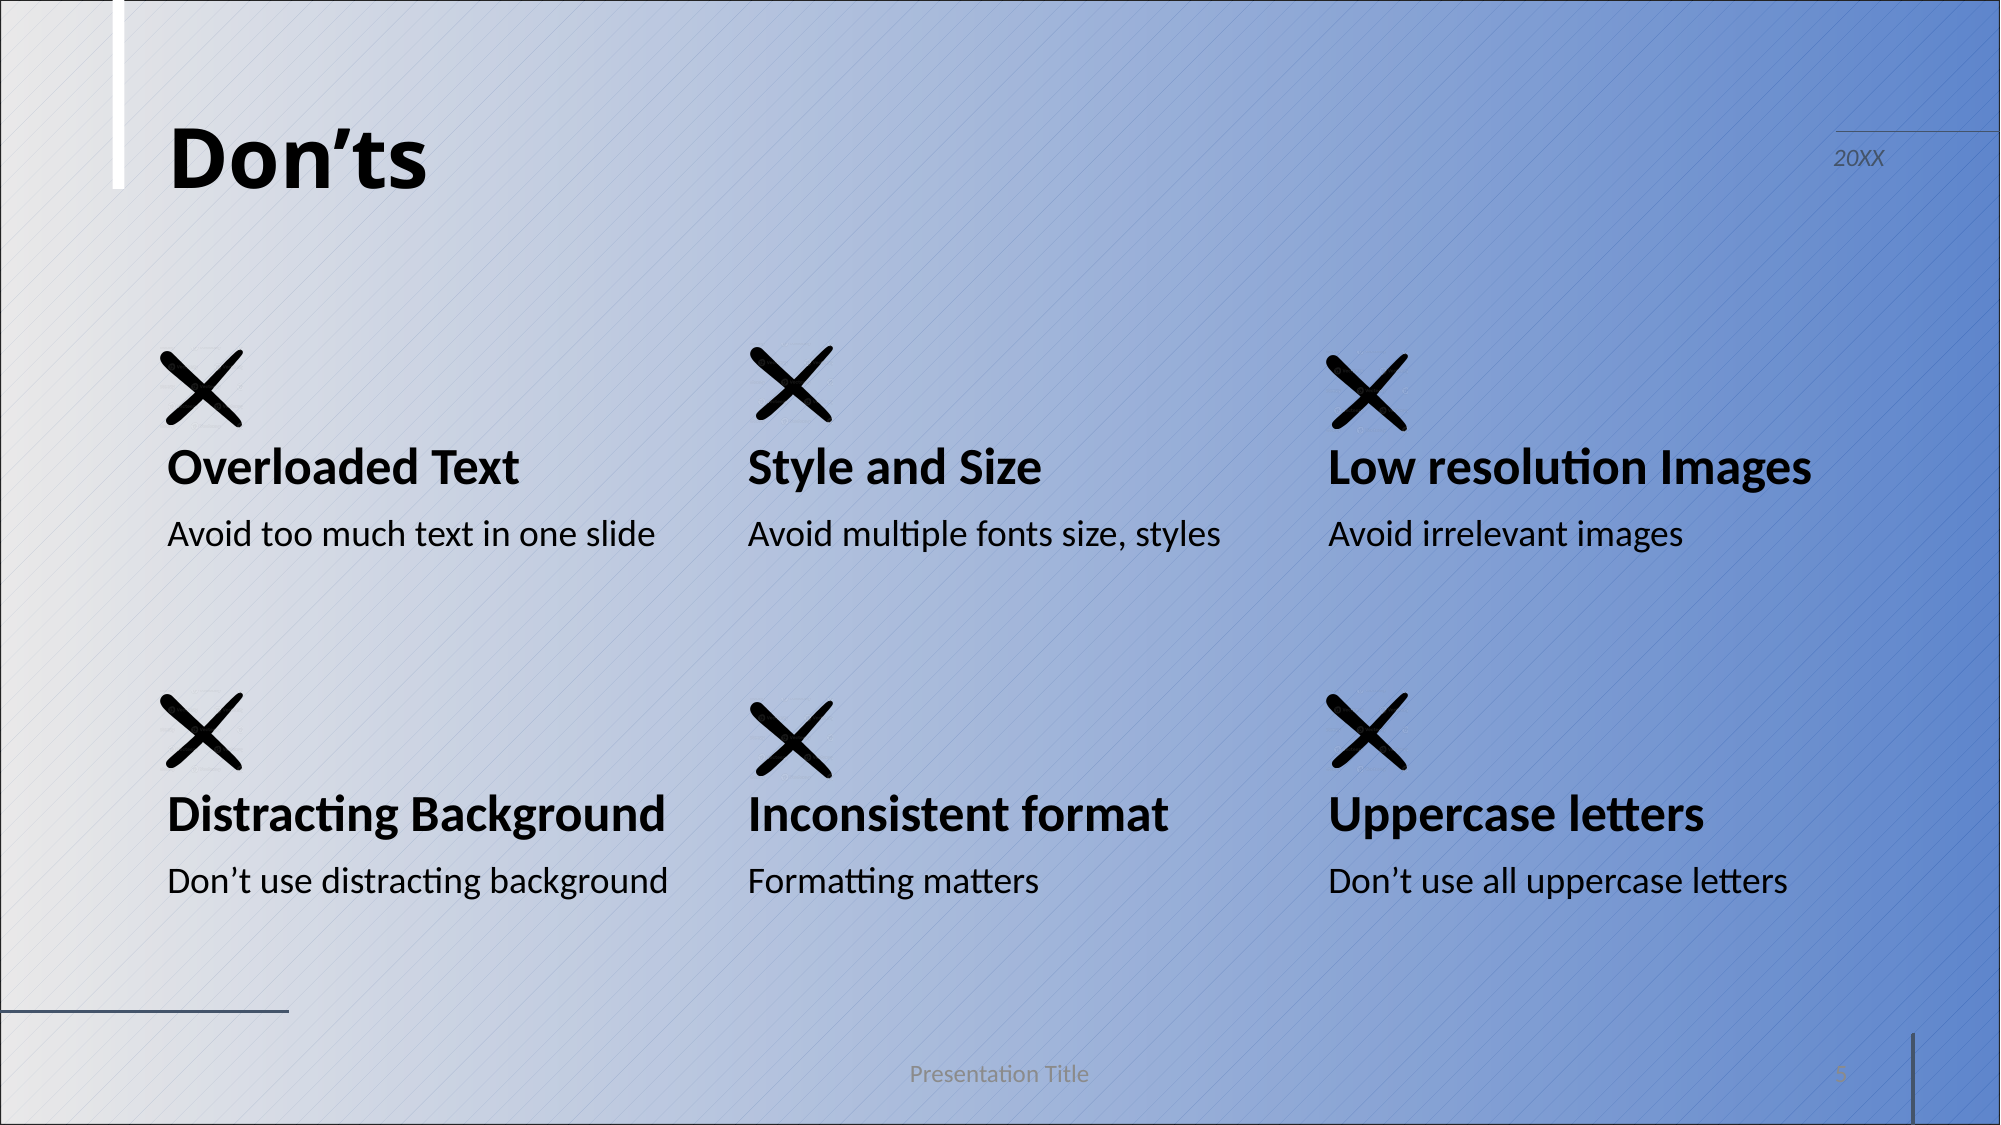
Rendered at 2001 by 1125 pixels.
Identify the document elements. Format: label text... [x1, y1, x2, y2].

list 20XX [1818, 137, 1919, 192]
footer Presentation Title [662, 1042, 1338, 1103]
picture [1325, 351, 1408, 434]
list Low resolution Images [1313, 432, 1875, 501]
list Don’t use all uppercase letters [1313, 848, 1875, 931]
picture [160, 690, 243, 773]
picture [1325, 690, 1408, 773]
picture [160, 347, 243, 430]
slide_number 5 [1412, 1042, 1863, 1103]
list Style and Size [732, 432, 1268, 501]
list Uppercase letters [1313, 778, 1848, 848]
picture [750, 698, 833, 781]
list Avoid multiple fonts size, styles [732, 501, 1268, 584]
list Distracting Background [152, 778, 687, 848]
list Don’t use distracting background [152, 848, 687, 931]
title Don’ts [152, 99, 930, 214]
list Overloaded Text [152, 432, 687, 501]
list Inconsistent format [732, 778, 1268, 848]
picture [750, 343, 833, 426]
list Avoid irrelevant images [1313, 501, 1919, 584]
list Formatting matters [732, 848, 1268, 931]
list Avoid too much text in one slide [152, 501, 687, 584]
